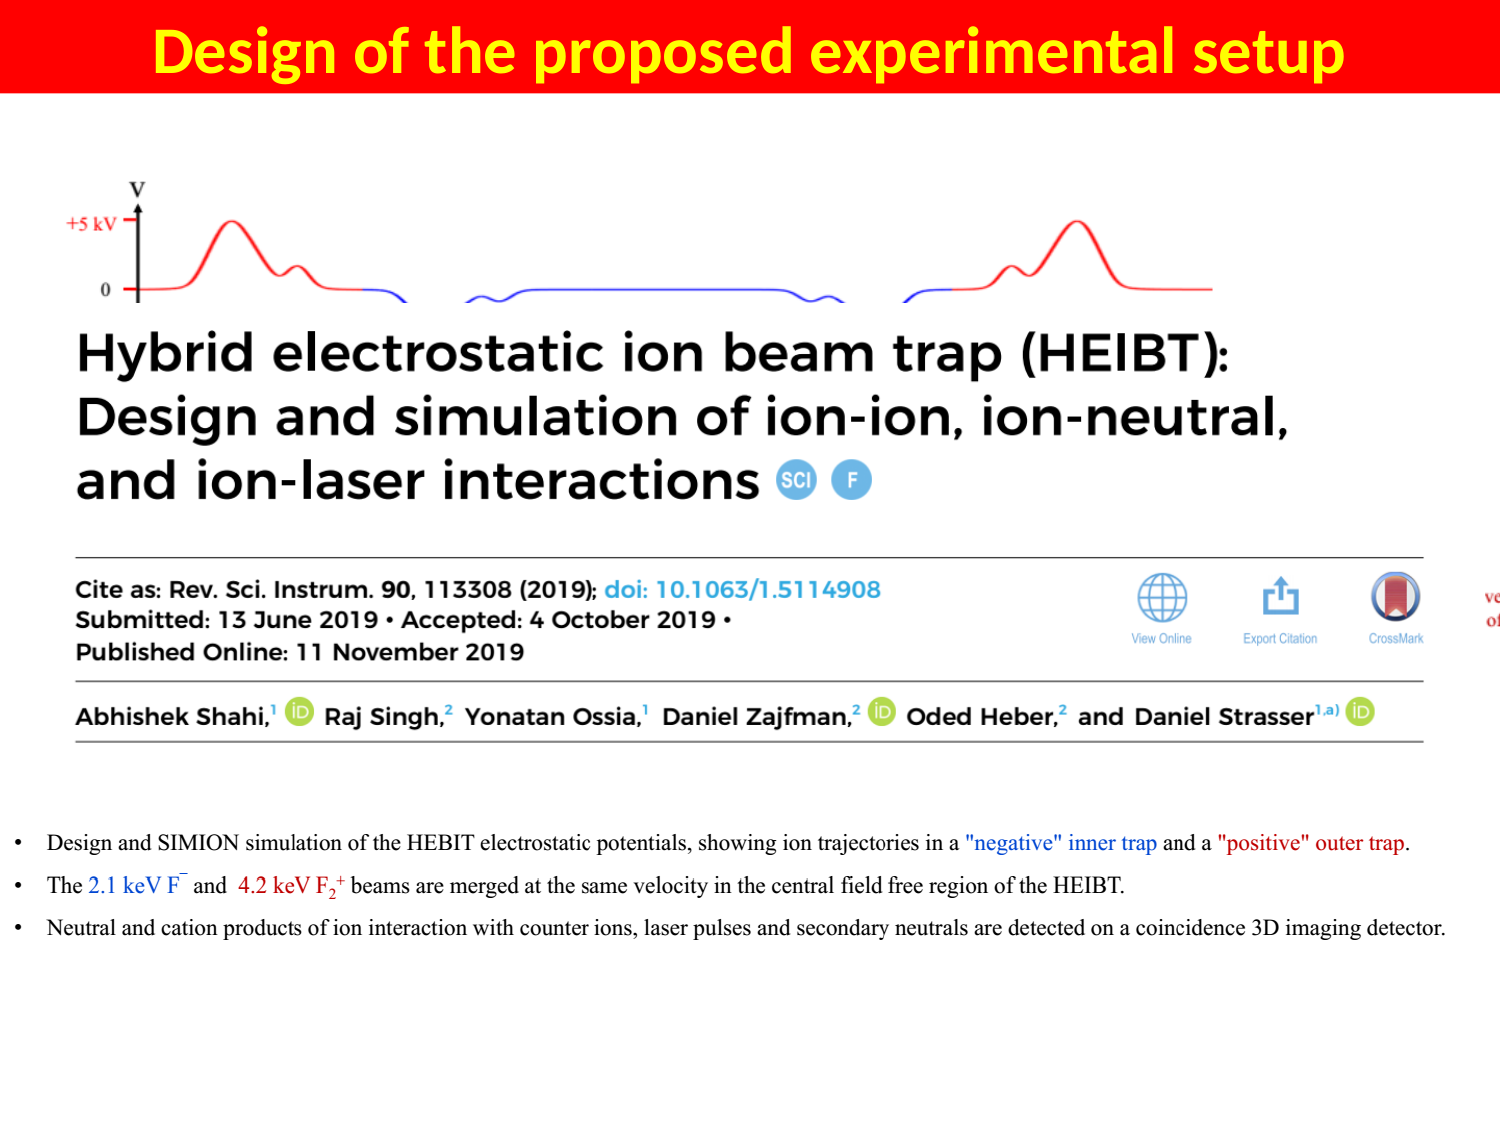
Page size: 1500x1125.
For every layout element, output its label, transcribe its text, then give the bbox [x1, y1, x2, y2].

text_box Design of the proposed experimental setup [0, 0, 1500, 94]
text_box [36, 175, 1500, 692]
picture [33, 303, 1485, 750]
picture [0, 812, 1472, 948]
